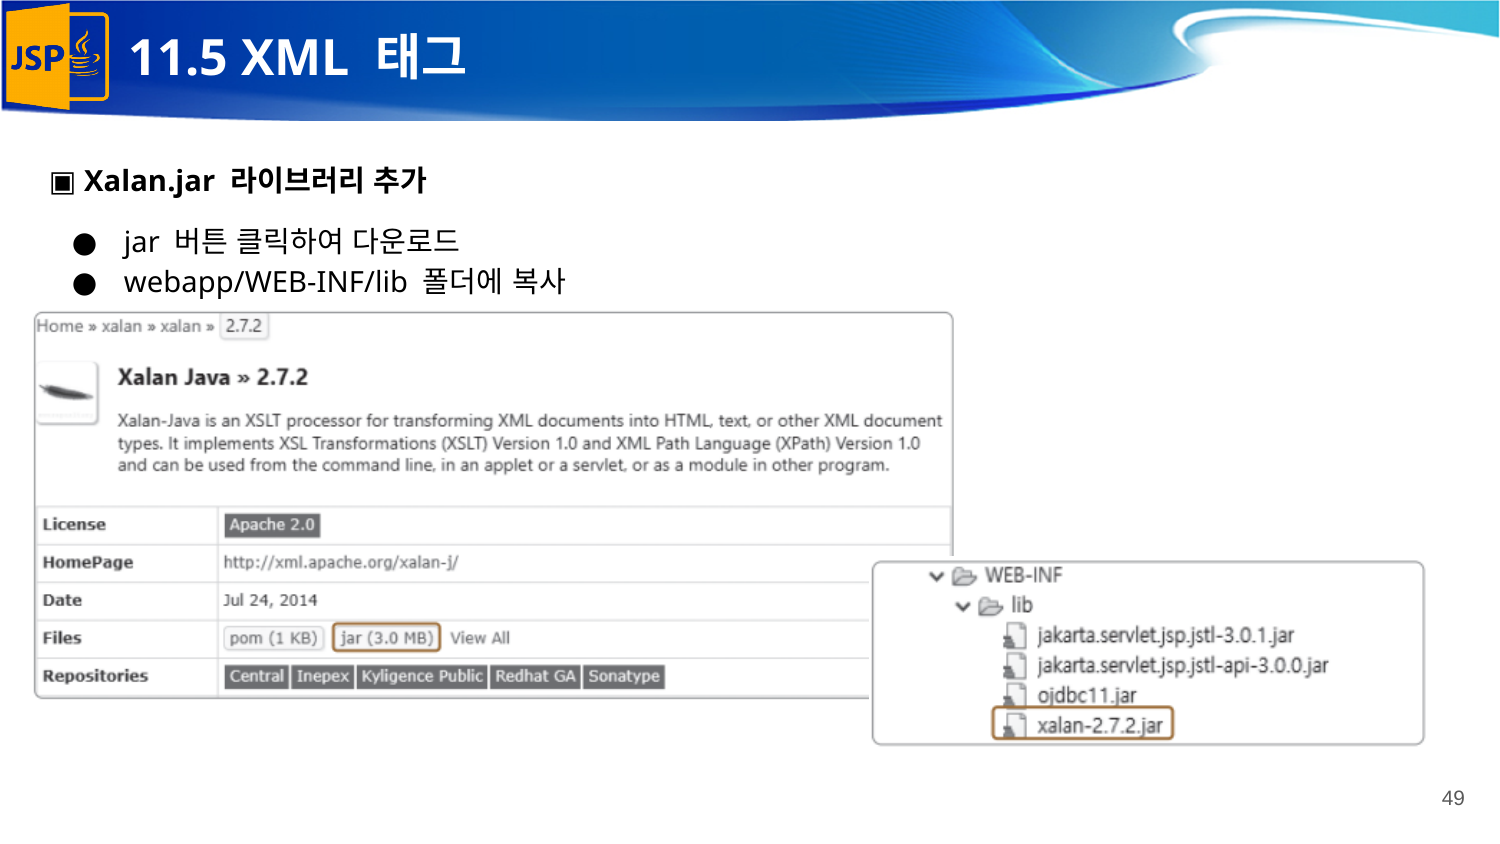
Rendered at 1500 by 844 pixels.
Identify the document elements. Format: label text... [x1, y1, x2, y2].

picture [0, 0, 1500, 121]
text_box ▣ Xalan.jar 라이브러리 추가 jar 버튼 클릭하여 다운로드 webapp/WEB-INF/lib 폴더에 복사 [33, 142, 1432, 423]
slide_number ‹#› [1389, 764, 1480, 830]
title 11.5 XML 태그 [113, 10, 1500, 105]
picture [27, 301, 1432, 756]
